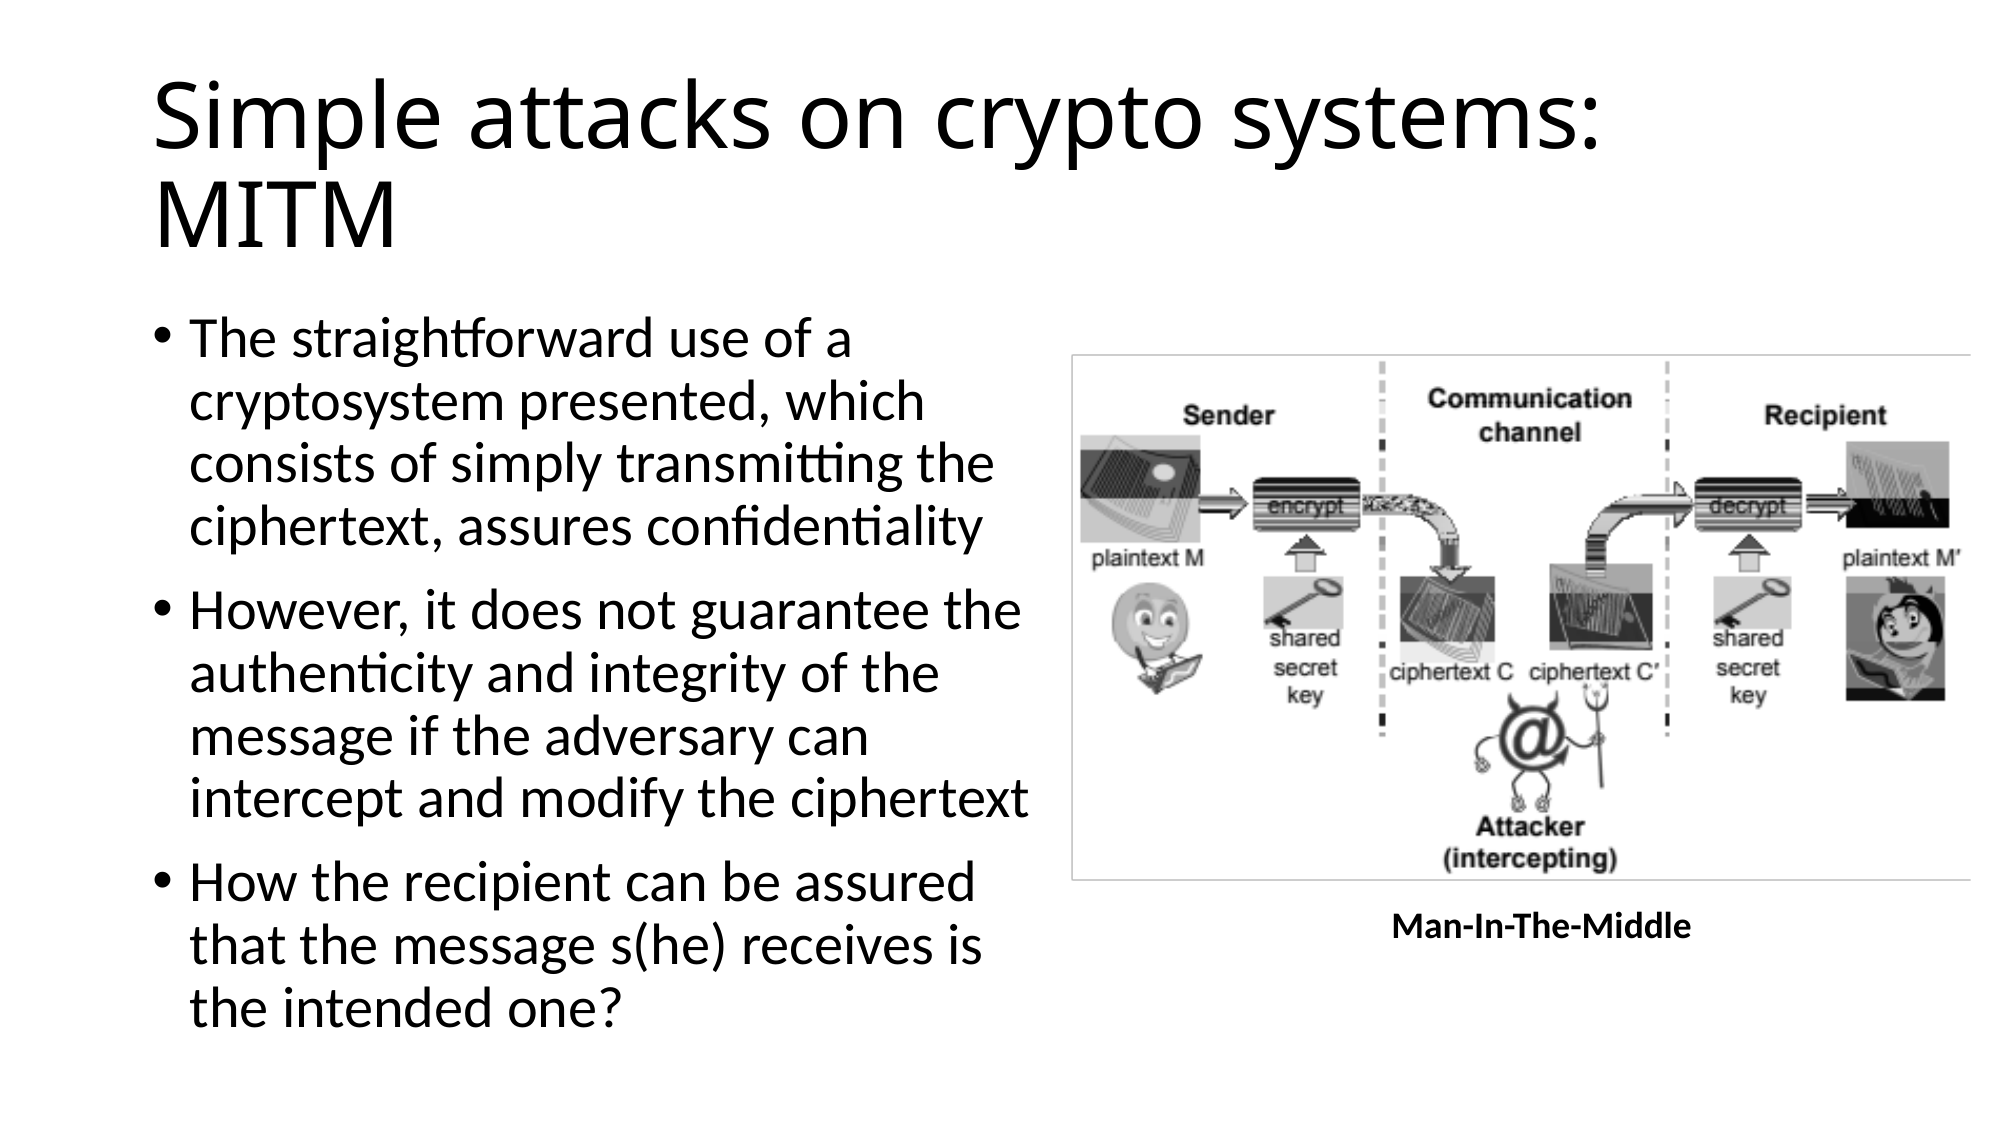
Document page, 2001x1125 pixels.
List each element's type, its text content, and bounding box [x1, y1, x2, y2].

text_box Man-In-The-Middle [1376, 894, 1708, 954]
picture [1060, 345, 1971, 887]
title Simple attacks on crypto systems: MITM [137, 59, 1863, 278]
list The straightforward use of a cryptosystem presented, which consists of simply transmitting the ciphertext, assures confidentiality However, it does not guarantee the authenticity and integrity of the message if the adversary can intercept and modify the ciphertext How the recipient can be assured that the message s(he) receives is the intended one? [137, 299, 1061, 1070]
